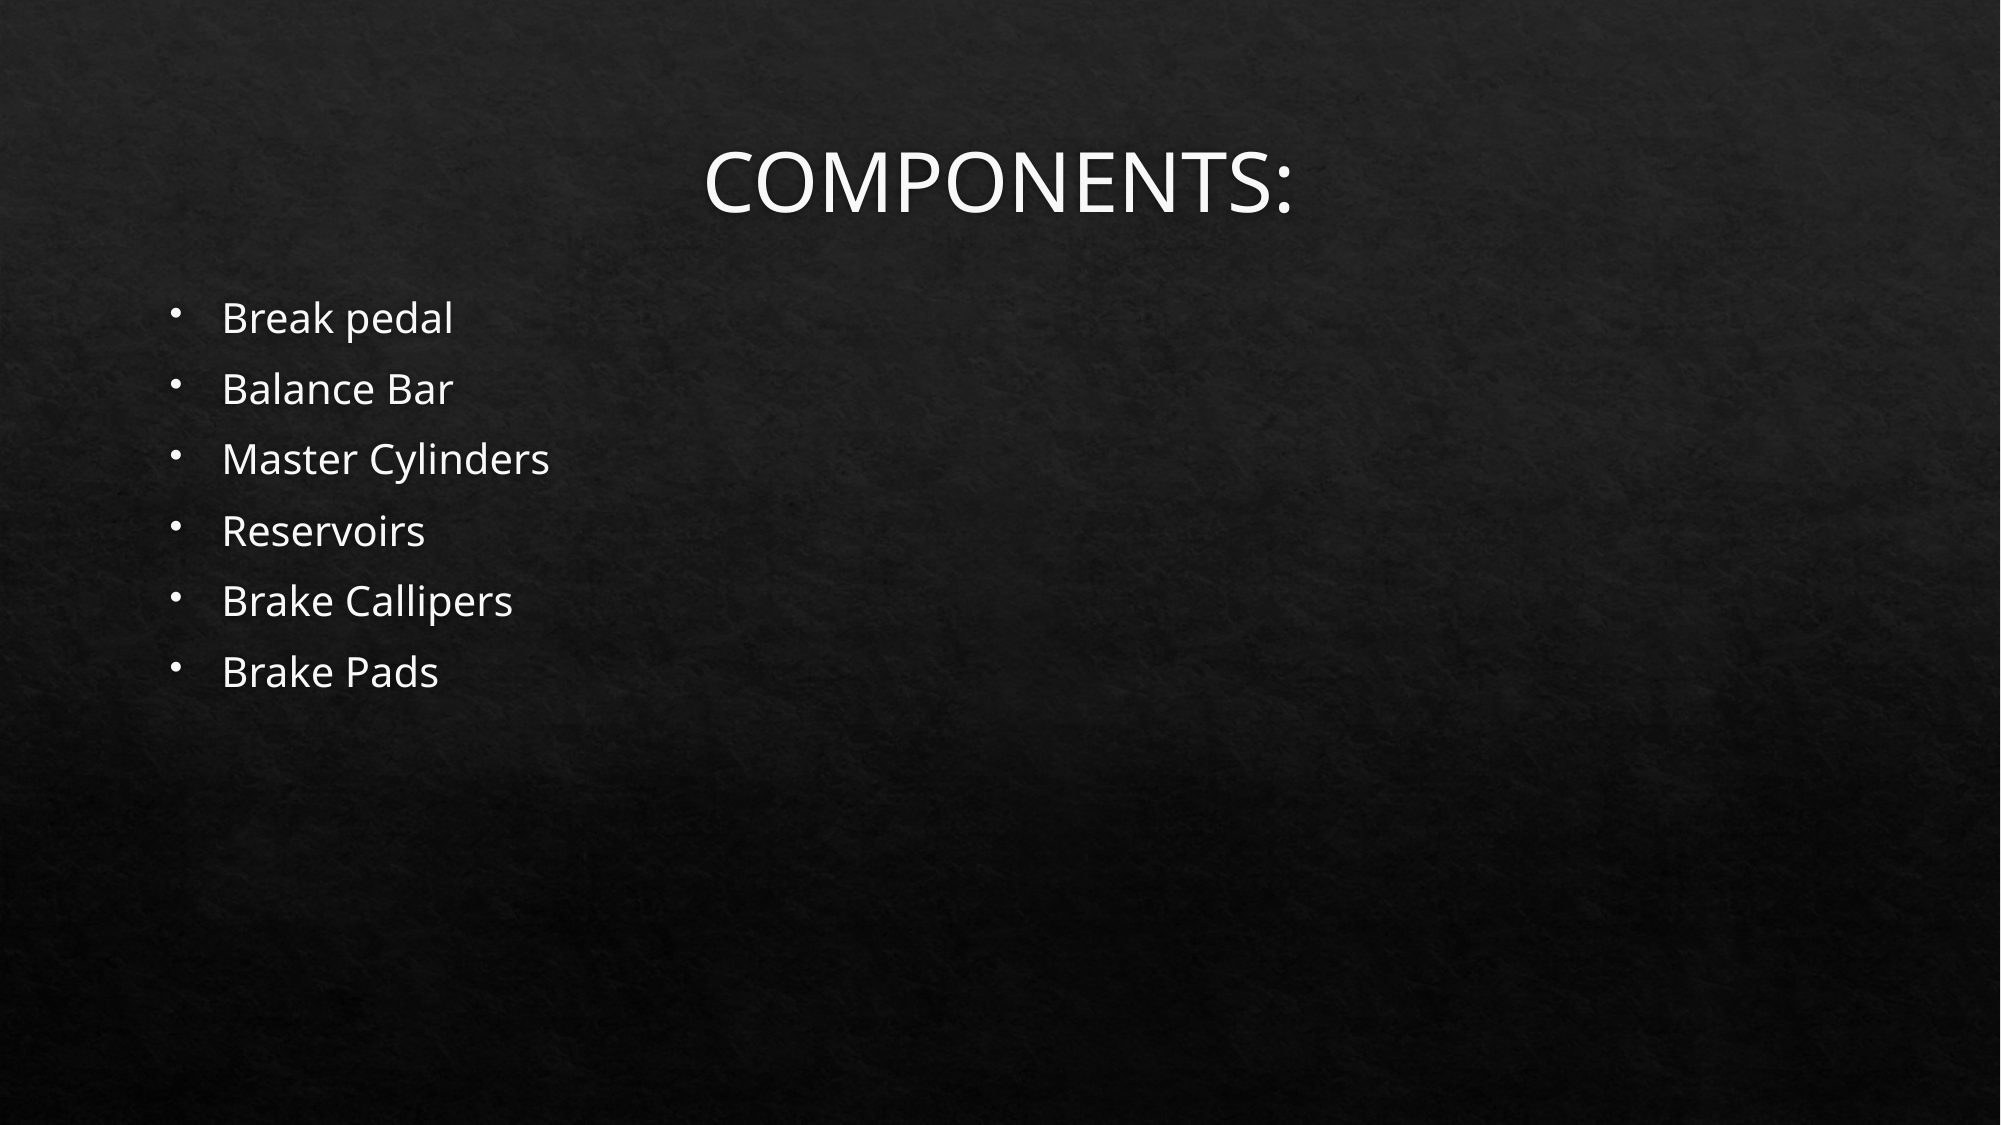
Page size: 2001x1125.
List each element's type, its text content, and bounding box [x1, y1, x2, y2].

list Break pedal Balance Bar Master Cylinders Reservoirs Brake Callipers Brake Pads [149, 284, 1849, 950]
title COMPONENTS: [149, 99, 1849, 260]
